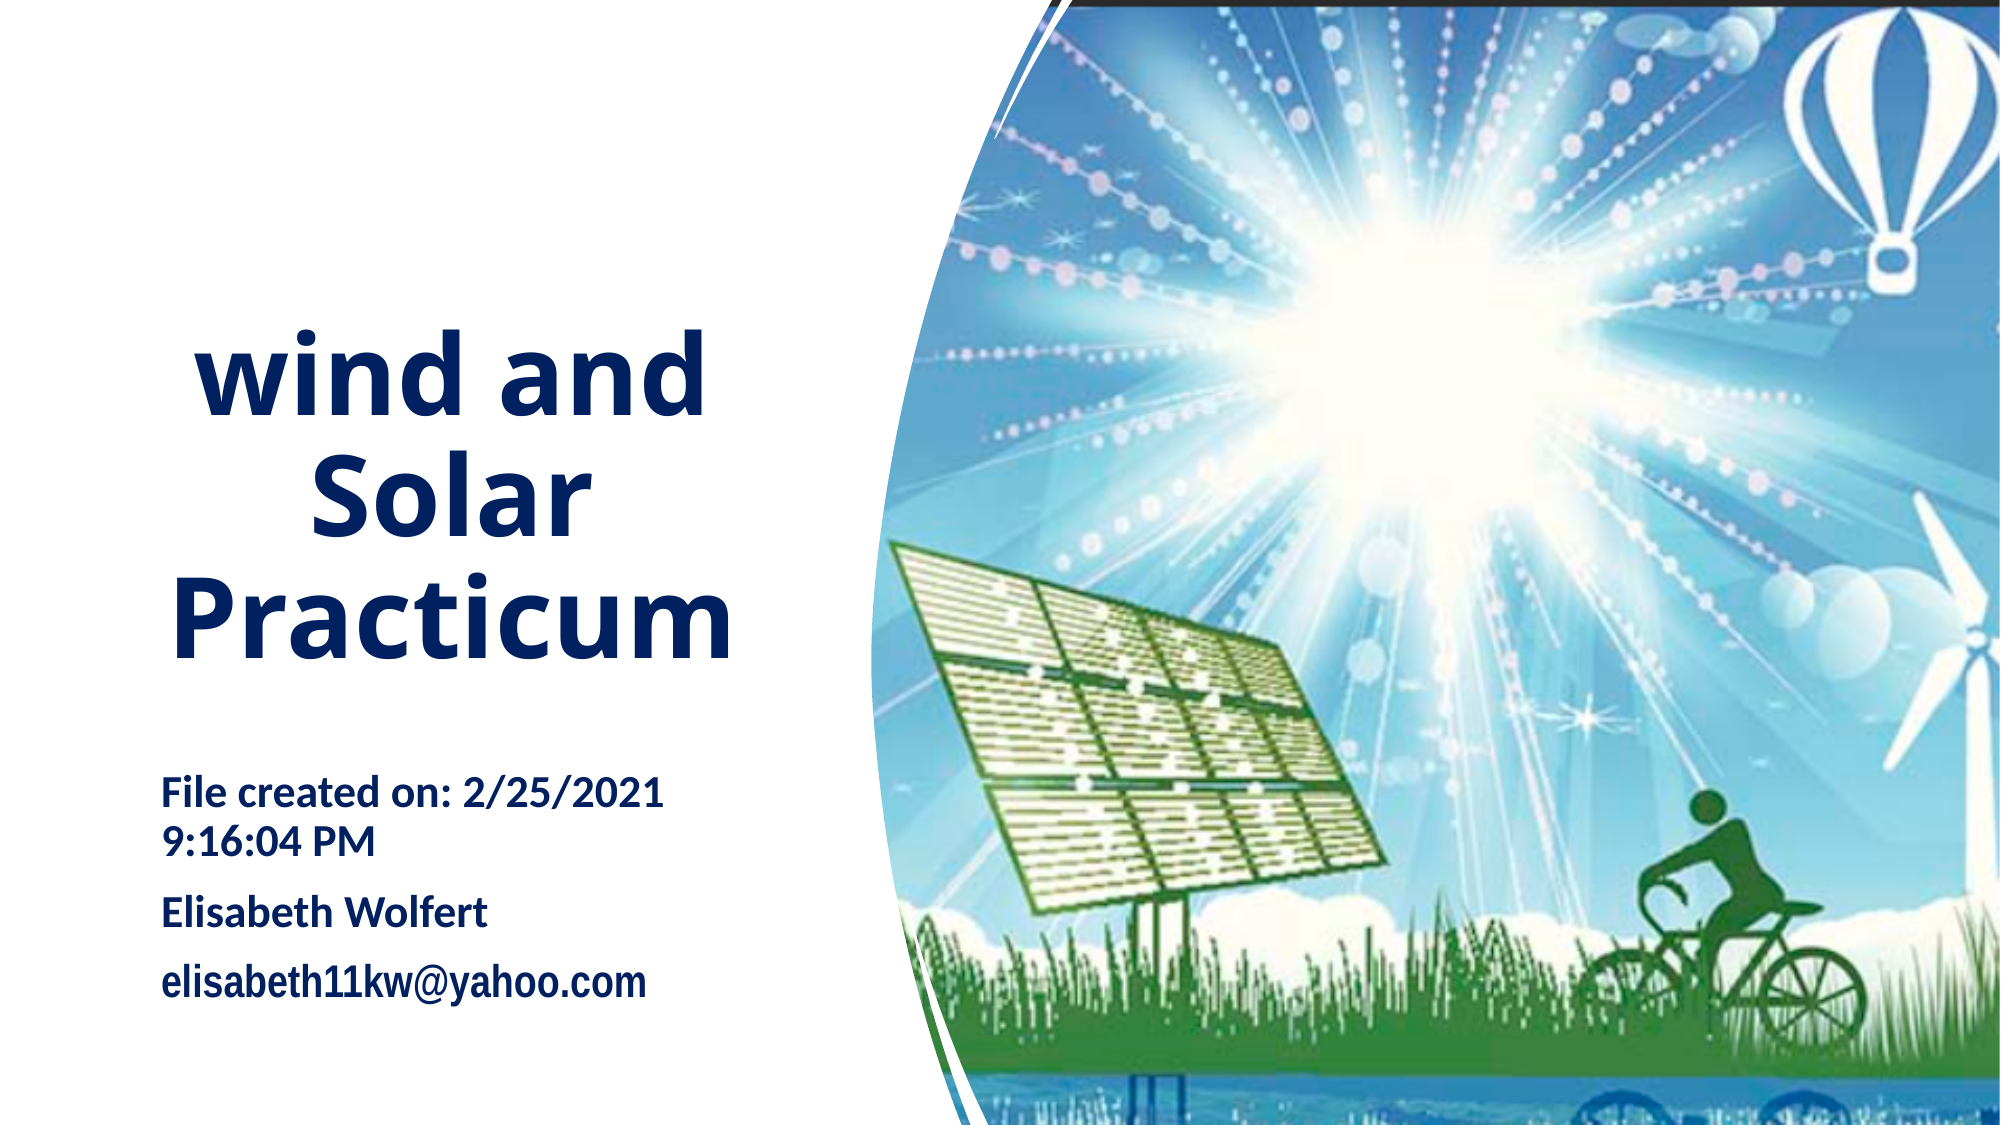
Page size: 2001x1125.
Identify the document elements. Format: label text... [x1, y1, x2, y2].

picture [871, 0, 2000, 1125]
subtitle File created on: 2/25/2021 9:16:04 PM Elisabeth Wolfert elisabeth11kw@yahoo.com [146, 760, 759, 1019]
title wind and Solar Practicum [146, 104, 759, 690]
picture [1688, 1120, 1696, 1125]
